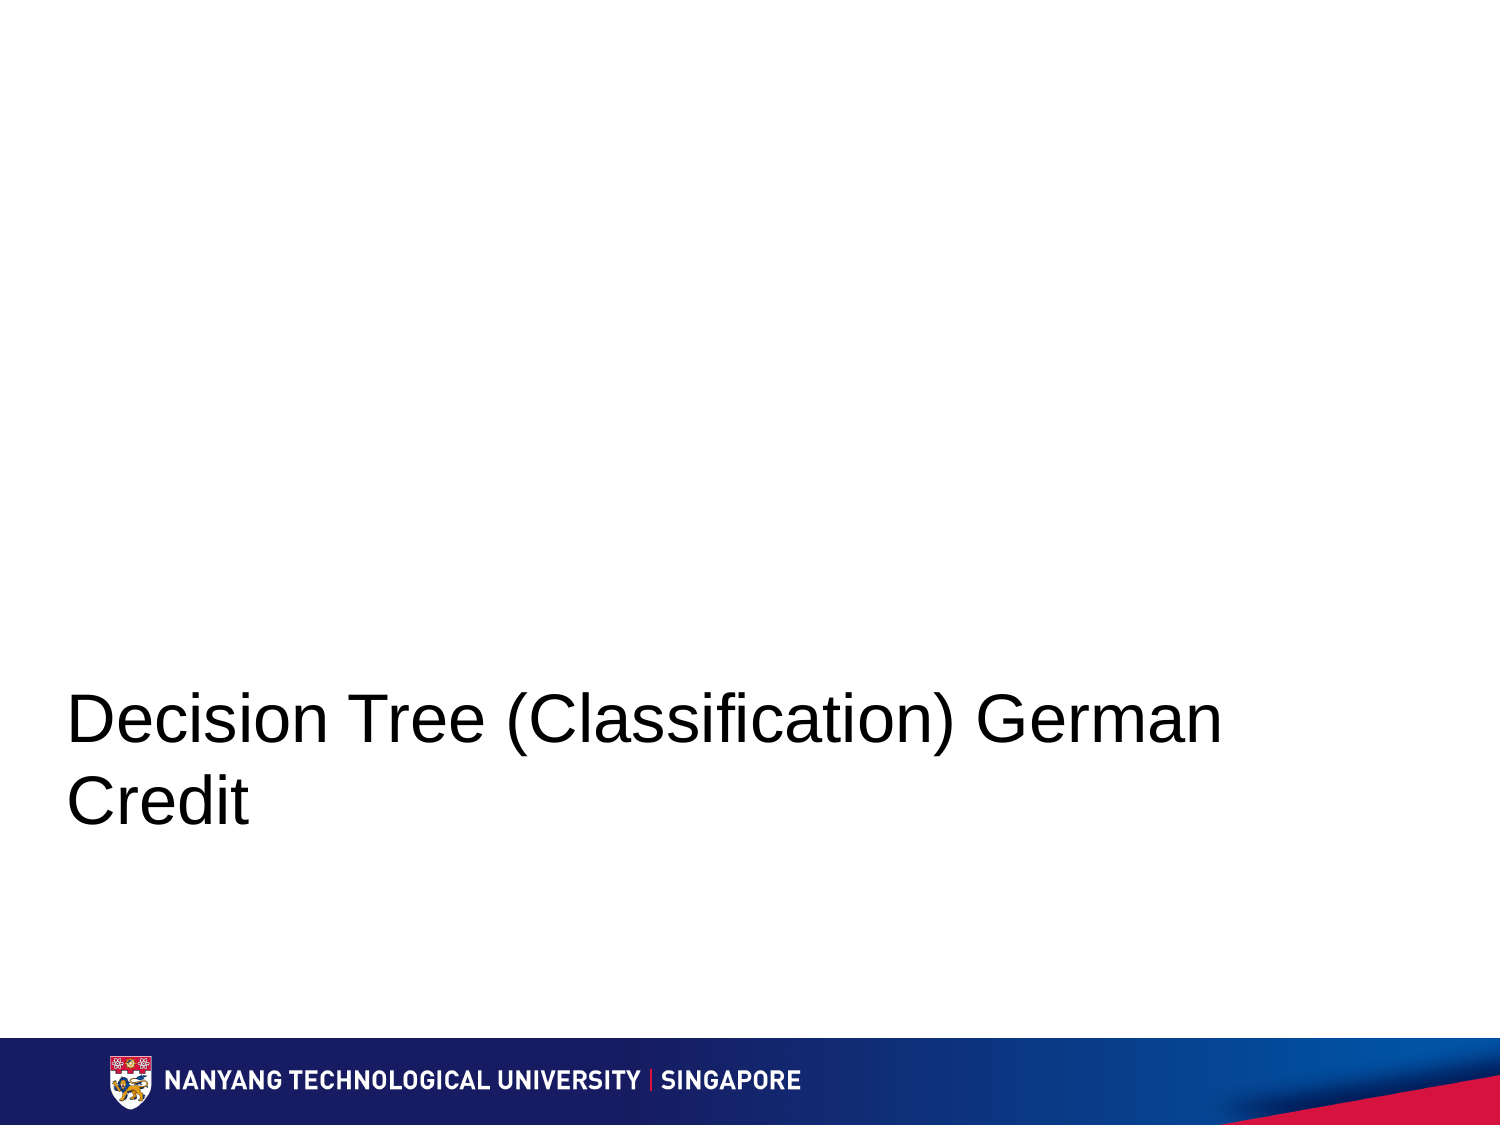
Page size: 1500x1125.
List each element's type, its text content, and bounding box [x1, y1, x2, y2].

title Decision Tree (Classification) German Credit [51, 662, 1402, 850]
picture [0, 1038, 1500, 1125]
